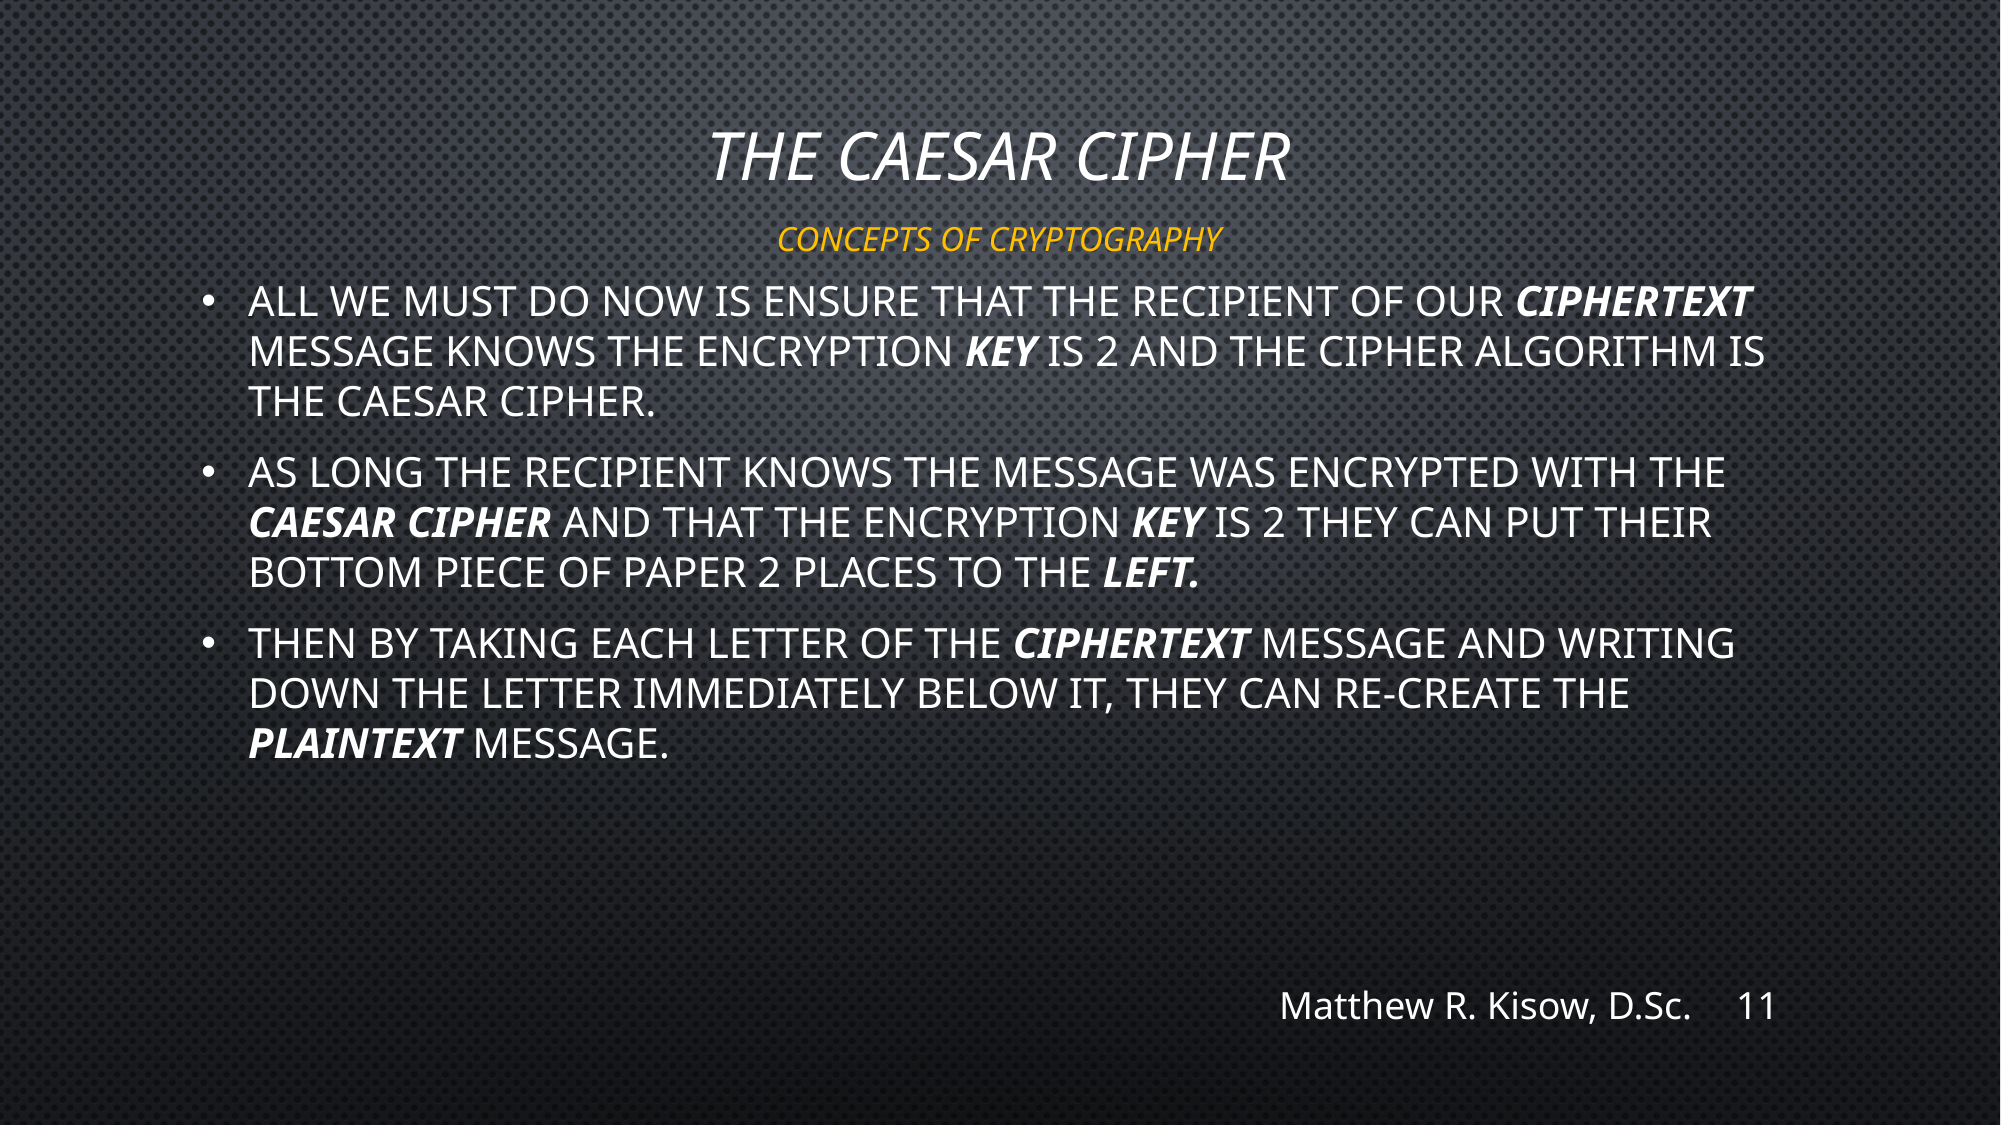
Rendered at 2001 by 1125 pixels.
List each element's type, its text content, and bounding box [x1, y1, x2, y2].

list All we must do now is ensure that the recipient of our ciphertext message knows the encryption key is 2 and the cipher algorithm is the Caesar Cipher. As long the recipient knows the message was encrypted with the Caesar Cipher and that the encryption key is 2 they can put their bottom piece of paper 2 places to the left. then by taking each letter of the ciphertext message and writing down the letter immediately below it, they can re-create the plaintext message. [186, 267, 1813, 950]
subtitle Concepts of Cryptography [186, 207, 1812, 268]
title The Caesar Cipher [186, 99, 1812, 207]
